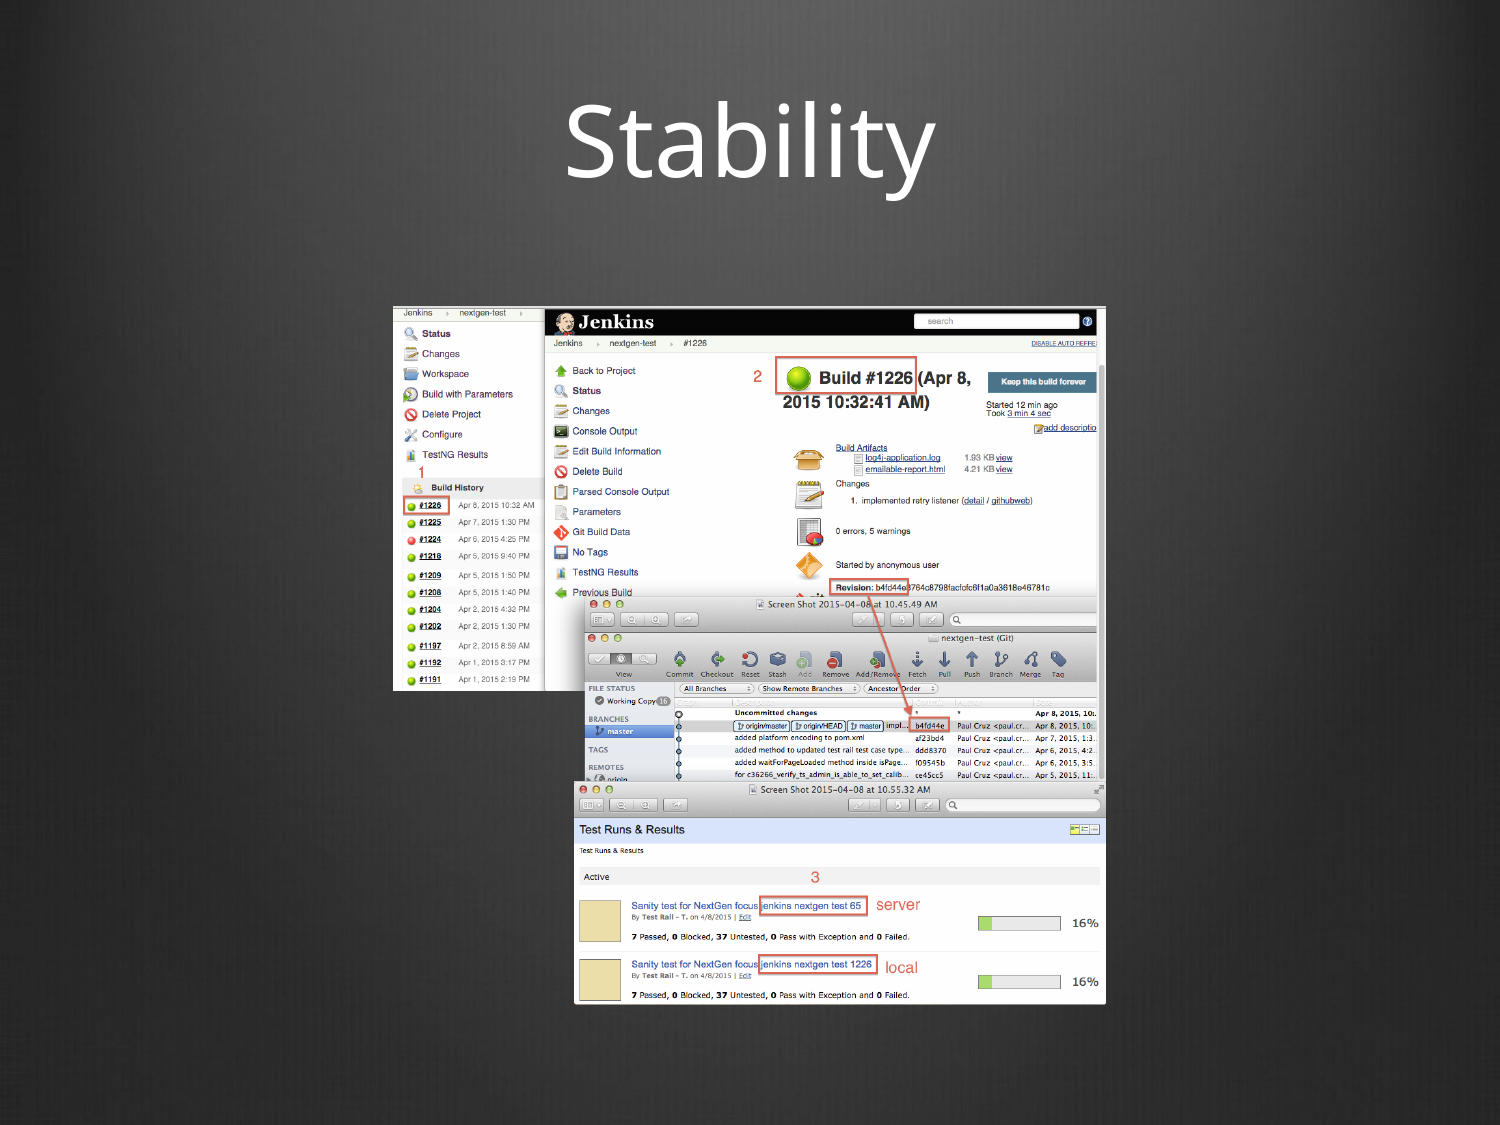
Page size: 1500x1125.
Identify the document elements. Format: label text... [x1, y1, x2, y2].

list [112, 306, 1388, 1005]
title Stability [112, 19, 1388, 255]
